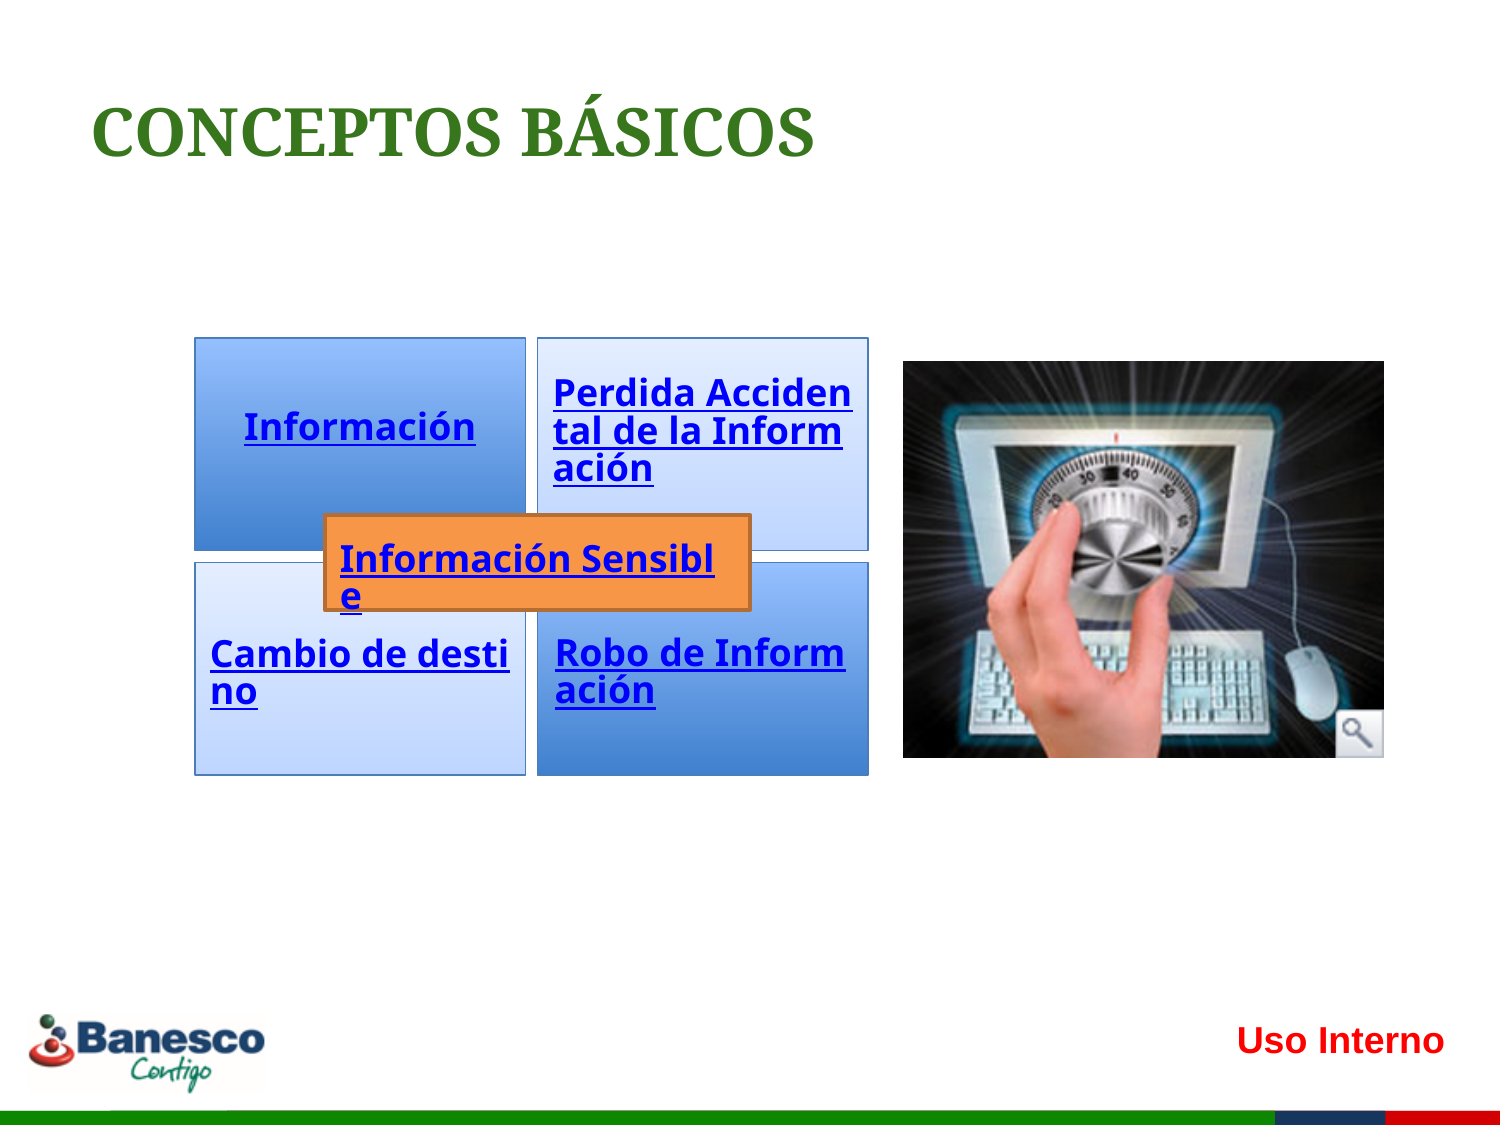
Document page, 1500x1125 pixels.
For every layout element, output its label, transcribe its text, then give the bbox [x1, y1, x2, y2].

text_box [194, 338, 526, 395]
text_box [194, 729, 526, 775]
text_box [194, 457, 526, 551]
text_box [537, 338, 869, 361]
text_box [194, 562, 526, 622]
text_box Información Sensible [324, 527, 750, 588]
text_box [537, 514, 869, 551]
text_box Información [194, 395, 526, 457]
text_box [324, 515, 750, 527]
text_box Cambio de destino [194, 622, 526, 729]
picture [9, 983, 275, 1103]
picture [903, 361, 1385, 759]
text_box Uso Interno [1192, 986, 1461, 1108]
title Conceptos Básicos [75, 45, 1425, 233]
text_box [537, 562, 869, 775]
text_box Robo de Información [539, 621, 871, 728]
text_box Perdida Accidental de la Información [537, 361, 869, 514]
text_box [324, 588, 750, 610]
